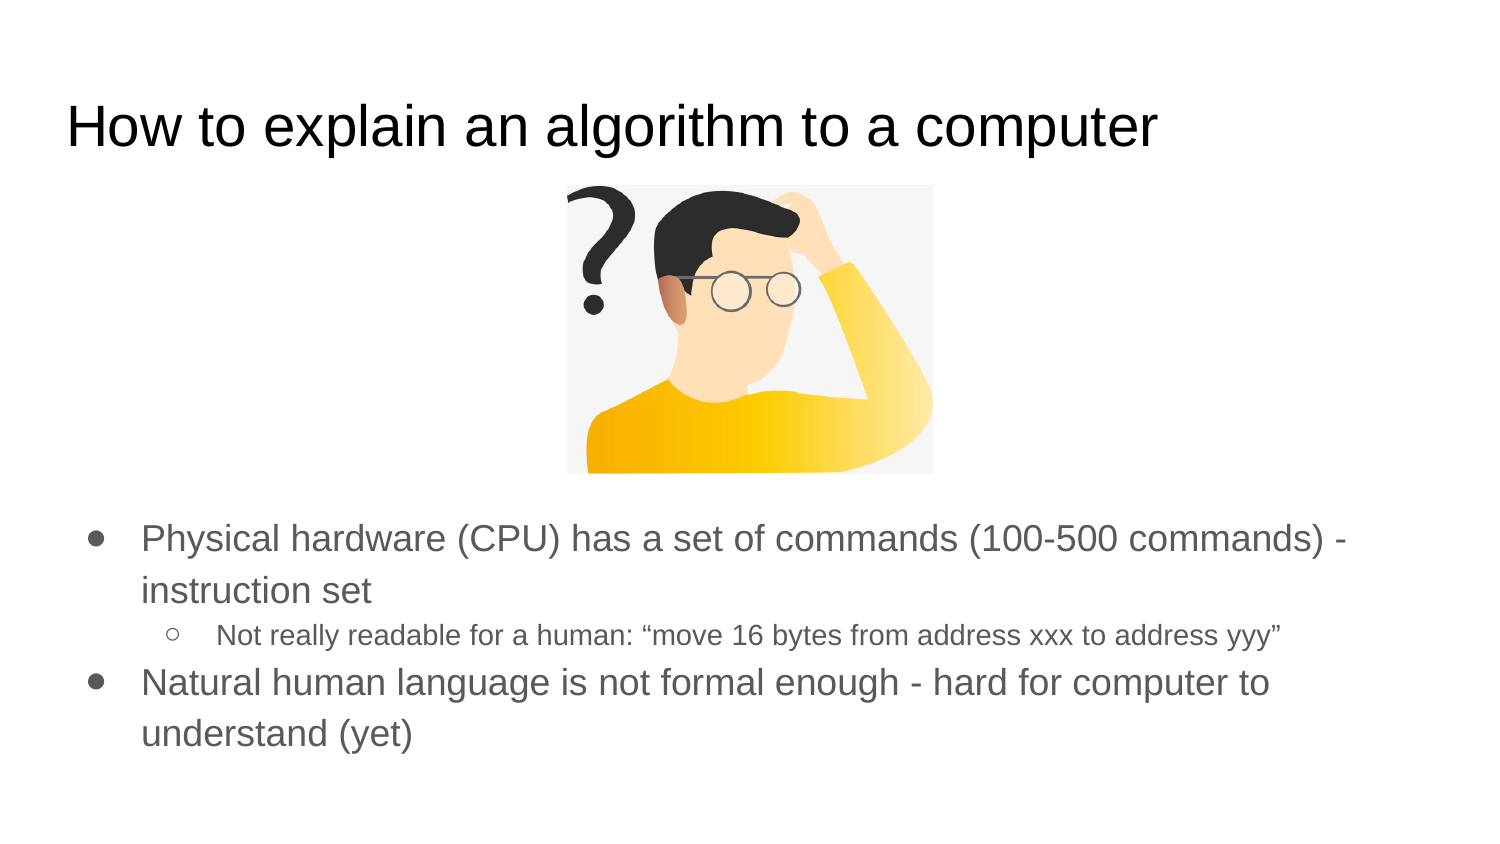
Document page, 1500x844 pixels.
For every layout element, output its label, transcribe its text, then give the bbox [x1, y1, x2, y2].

picture [566, 185, 933, 474]
title How to explain an algorithm to a computer [51, 72, 1449, 167]
list Physical hardware (CPU) has a set of commands (100-500 commands) - instruction set Not really readable for a human: “move 16 bytes from address xxx to address yyy” Natural human language is not formal enough - hard for computer to understand (yet) [51, 492, 1449, 819]
